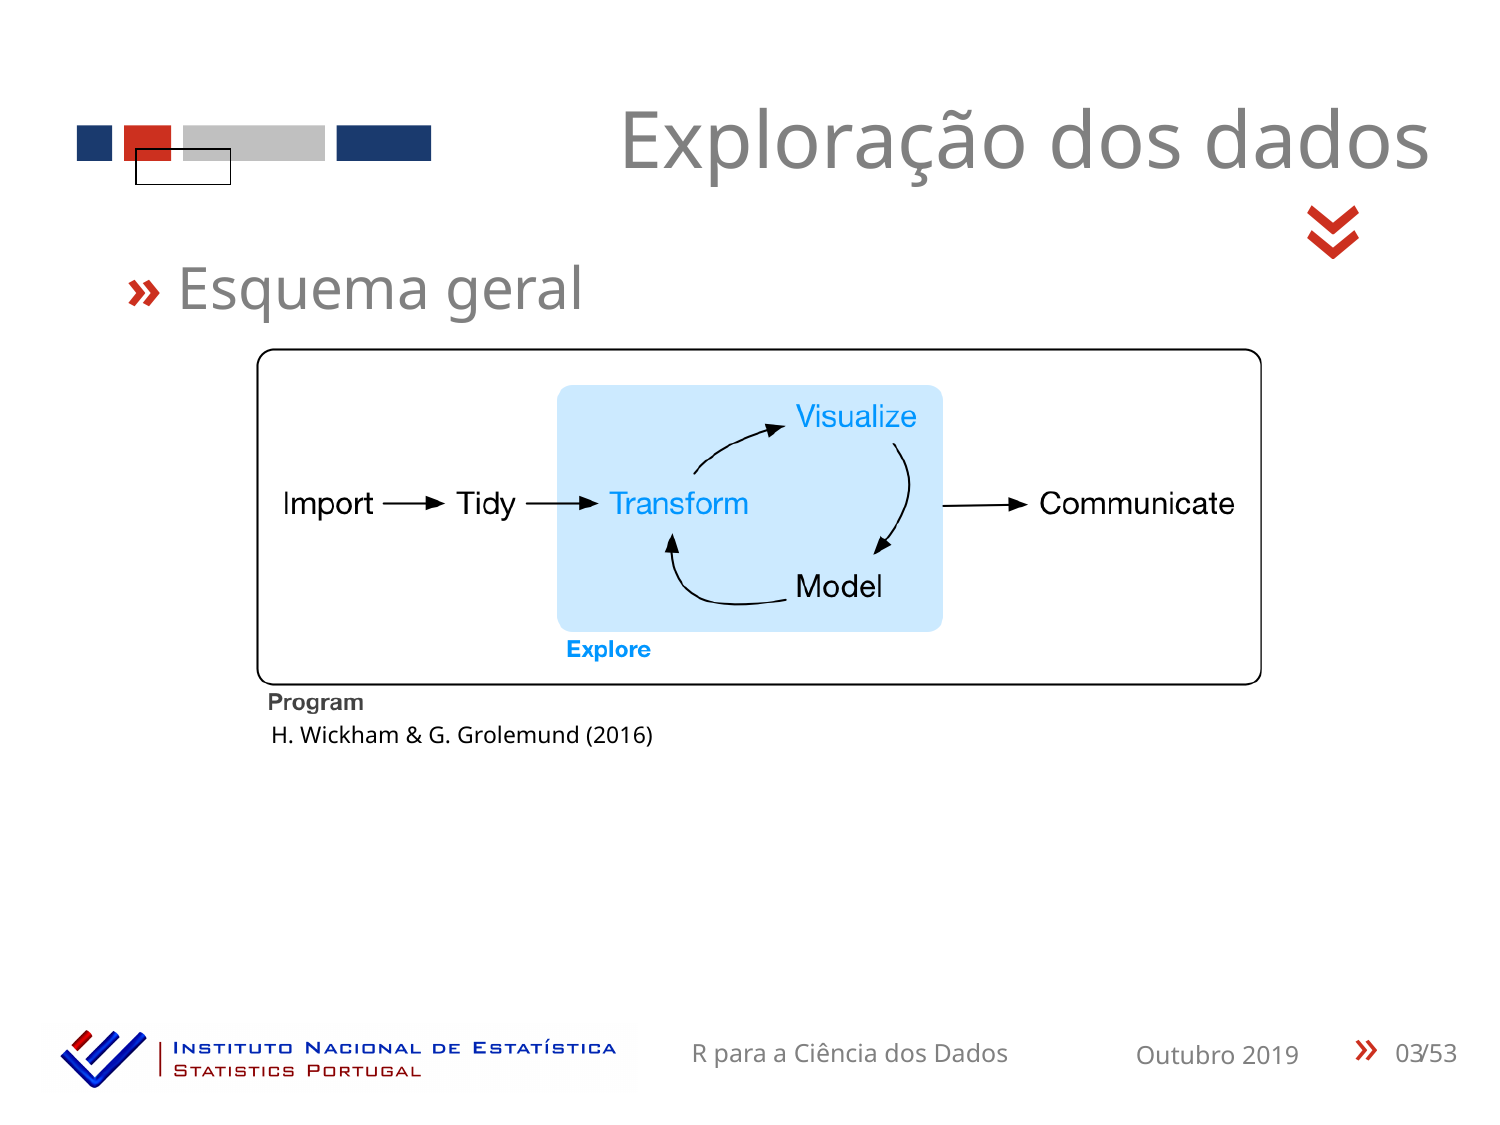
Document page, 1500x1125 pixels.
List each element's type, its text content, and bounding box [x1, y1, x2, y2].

picture [41, 1023, 638, 1093]
picture [255, 348, 1262, 714]
text_box Exploração dos dados [454, 66, 1447, 207]
text_box » Esquema geral [112, 243, 1377, 329]
text_box H. Wickham & G. Grolemund (2016) [256, 724, 1262, 756]
text_box « [1234, 207, 1400, 280]
text_box 03 [1380, 1029, 1447, 1075]
